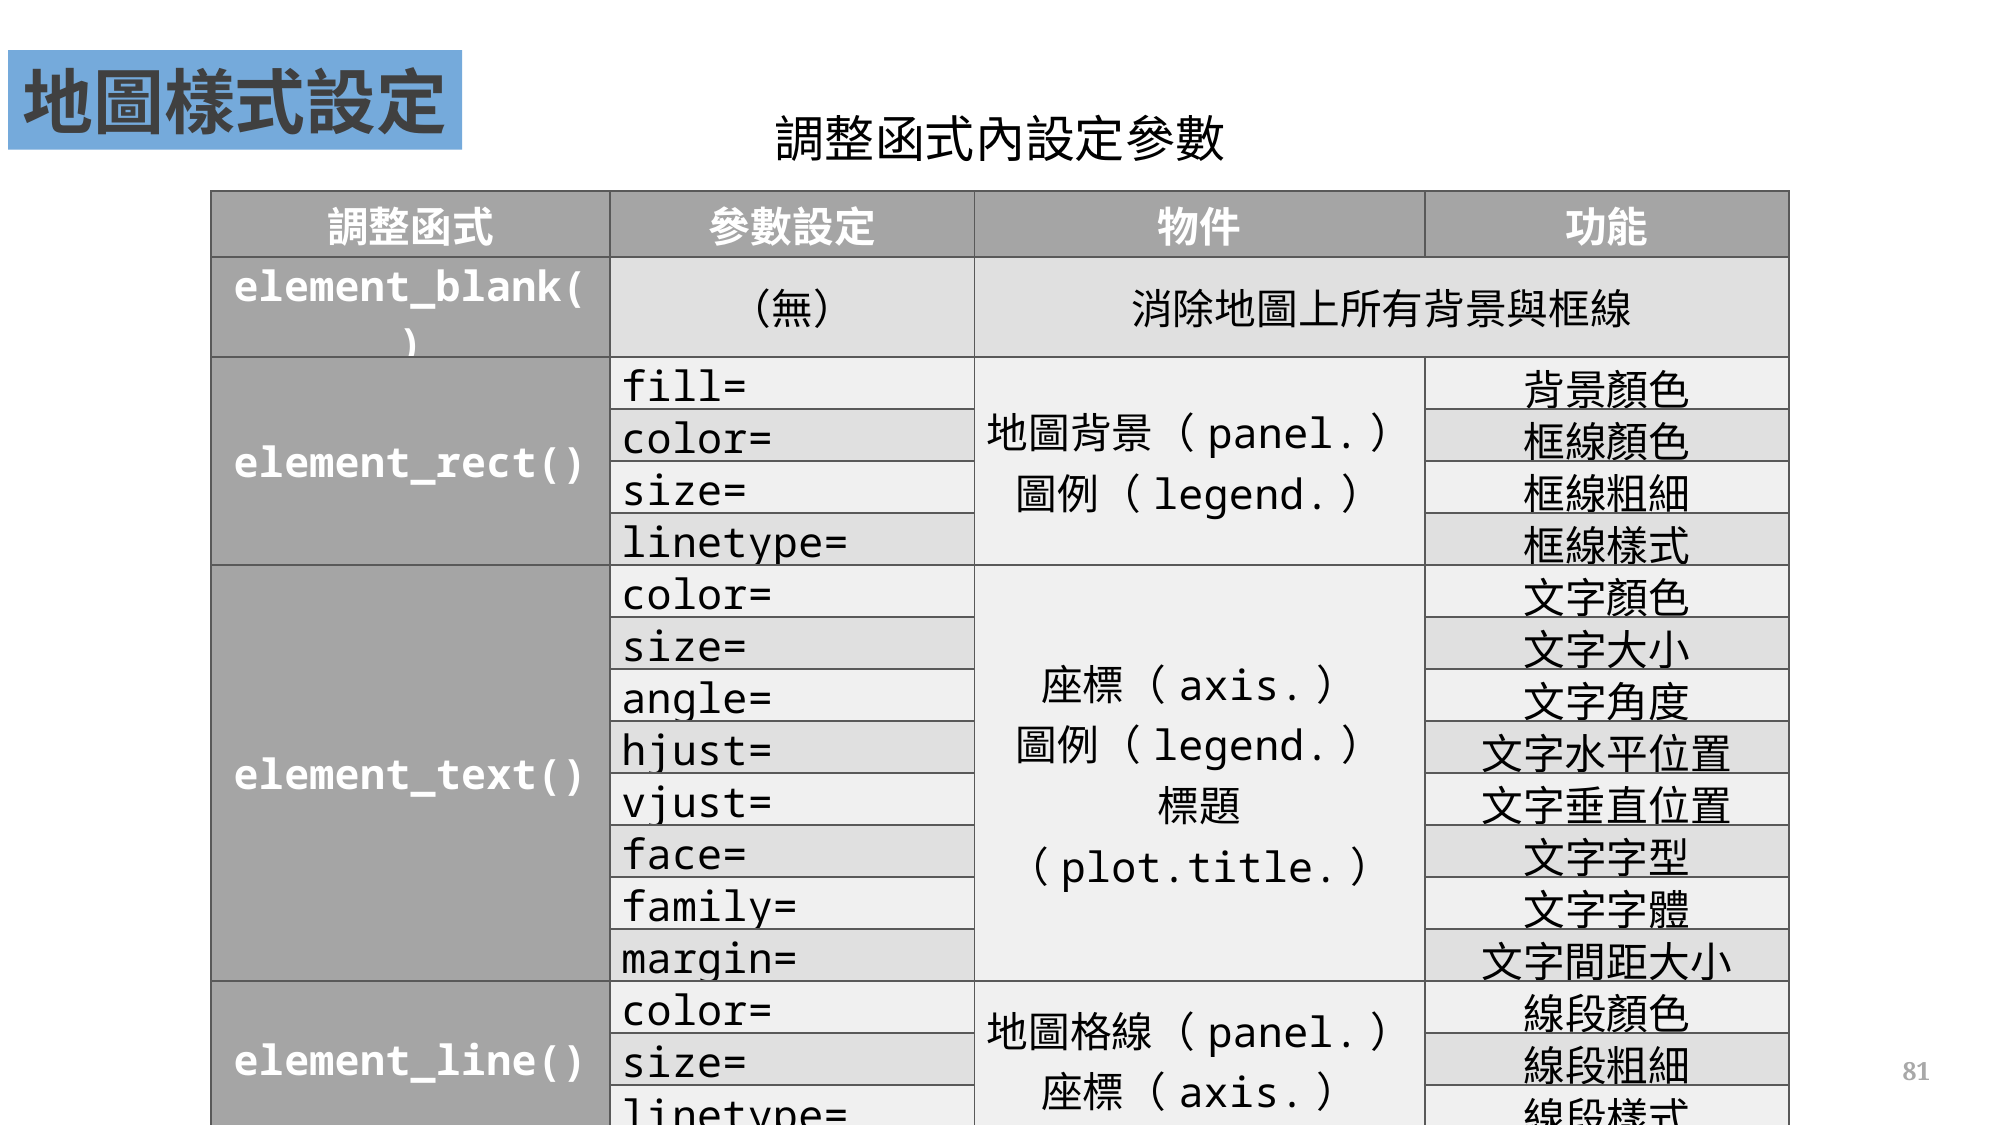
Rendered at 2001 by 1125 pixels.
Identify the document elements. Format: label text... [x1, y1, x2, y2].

table_cell margin= [611, 930, 974, 980]
table_header 物件 [975, 192, 1424, 256]
table_cell element_rect() [212, 358, 609, 564]
table_header 功能 [1426, 192, 1788, 256]
table_cell 文字垂直位置 [1426, 774, 1788, 824]
slide_number 81 [1790, 1042, 1946, 1103]
table_cell 框線顏色 [1426, 410, 1788, 460]
table_header 參數設定 [611, 192, 974, 256]
table_header 調整函式 [212, 192, 609, 256]
table_cell element_text() [212, 566, 609, 980]
table_cell 消除地圖上所有背景與框線 [975, 258, 1788, 356]
table_cell linetype= [611, 1086, 974, 1125]
table_cell 框線粗細 [1426, 462, 1788, 512]
table_cell 線段樣式 [1426, 1086, 1788, 1125]
table_cell family= [611, 878, 974, 928]
table_cell hjust= [611, 722, 974, 772]
table_cell 文字水平位置 [1426, 722, 1788, 772]
table_cell size= [611, 1034, 974, 1084]
table_cell 框線樣式 [1426, 514, 1788, 564]
table_cell color= [611, 410, 974, 460]
table_cell 文字顏色 [1426, 566, 1788, 616]
table_cell （無） [611, 258, 974, 356]
text_box 地圖樣式設定 [8, 50, 463, 150]
table_cell fill= [611, 358, 974, 408]
table_cell 背景顏色 [1426, 358, 1788, 408]
table_cell angle= [611, 670, 974, 720]
table_cell size= [611, 462, 974, 512]
table_cell 座標（axis.） 圖例（legend.） 標題（plot.title.） [975, 566, 1424, 980]
table_cell 文字間距大小 [1426, 930, 1788, 980]
text_box 調整函式內設定參數 [679, 100, 1321, 176]
table_cell 文字字體 [1426, 878, 1788, 928]
table_cell element_blank() [212, 258, 609, 356]
table_cell 文字字型 [1426, 826, 1788, 876]
table_cell color= [611, 982, 974, 1032]
table_cell 文字大小 [1426, 618, 1788, 668]
table_cell 文字角度 [1426, 670, 1788, 720]
table_cell 線段粗細 [1426, 1034, 1788, 1084]
table_cell 地圖背景（panel.） 圖例（legend.） [975, 358, 1424, 564]
table_cell vjust= [611, 774, 974, 824]
table_cell linetype= [611, 514, 974, 564]
table_cell 線段顏色 [1426, 982, 1788, 1032]
table_cell 地圖格線（panel.） 座標（axis.） [975, 982, 1424, 1125]
table_cell face= [611, 826, 974, 876]
table_cell element_line() [212, 982, 609, 1125]
table_cell color= [611, 566, 974, 616]
table_cell size= [611, 618, 974, 668]
